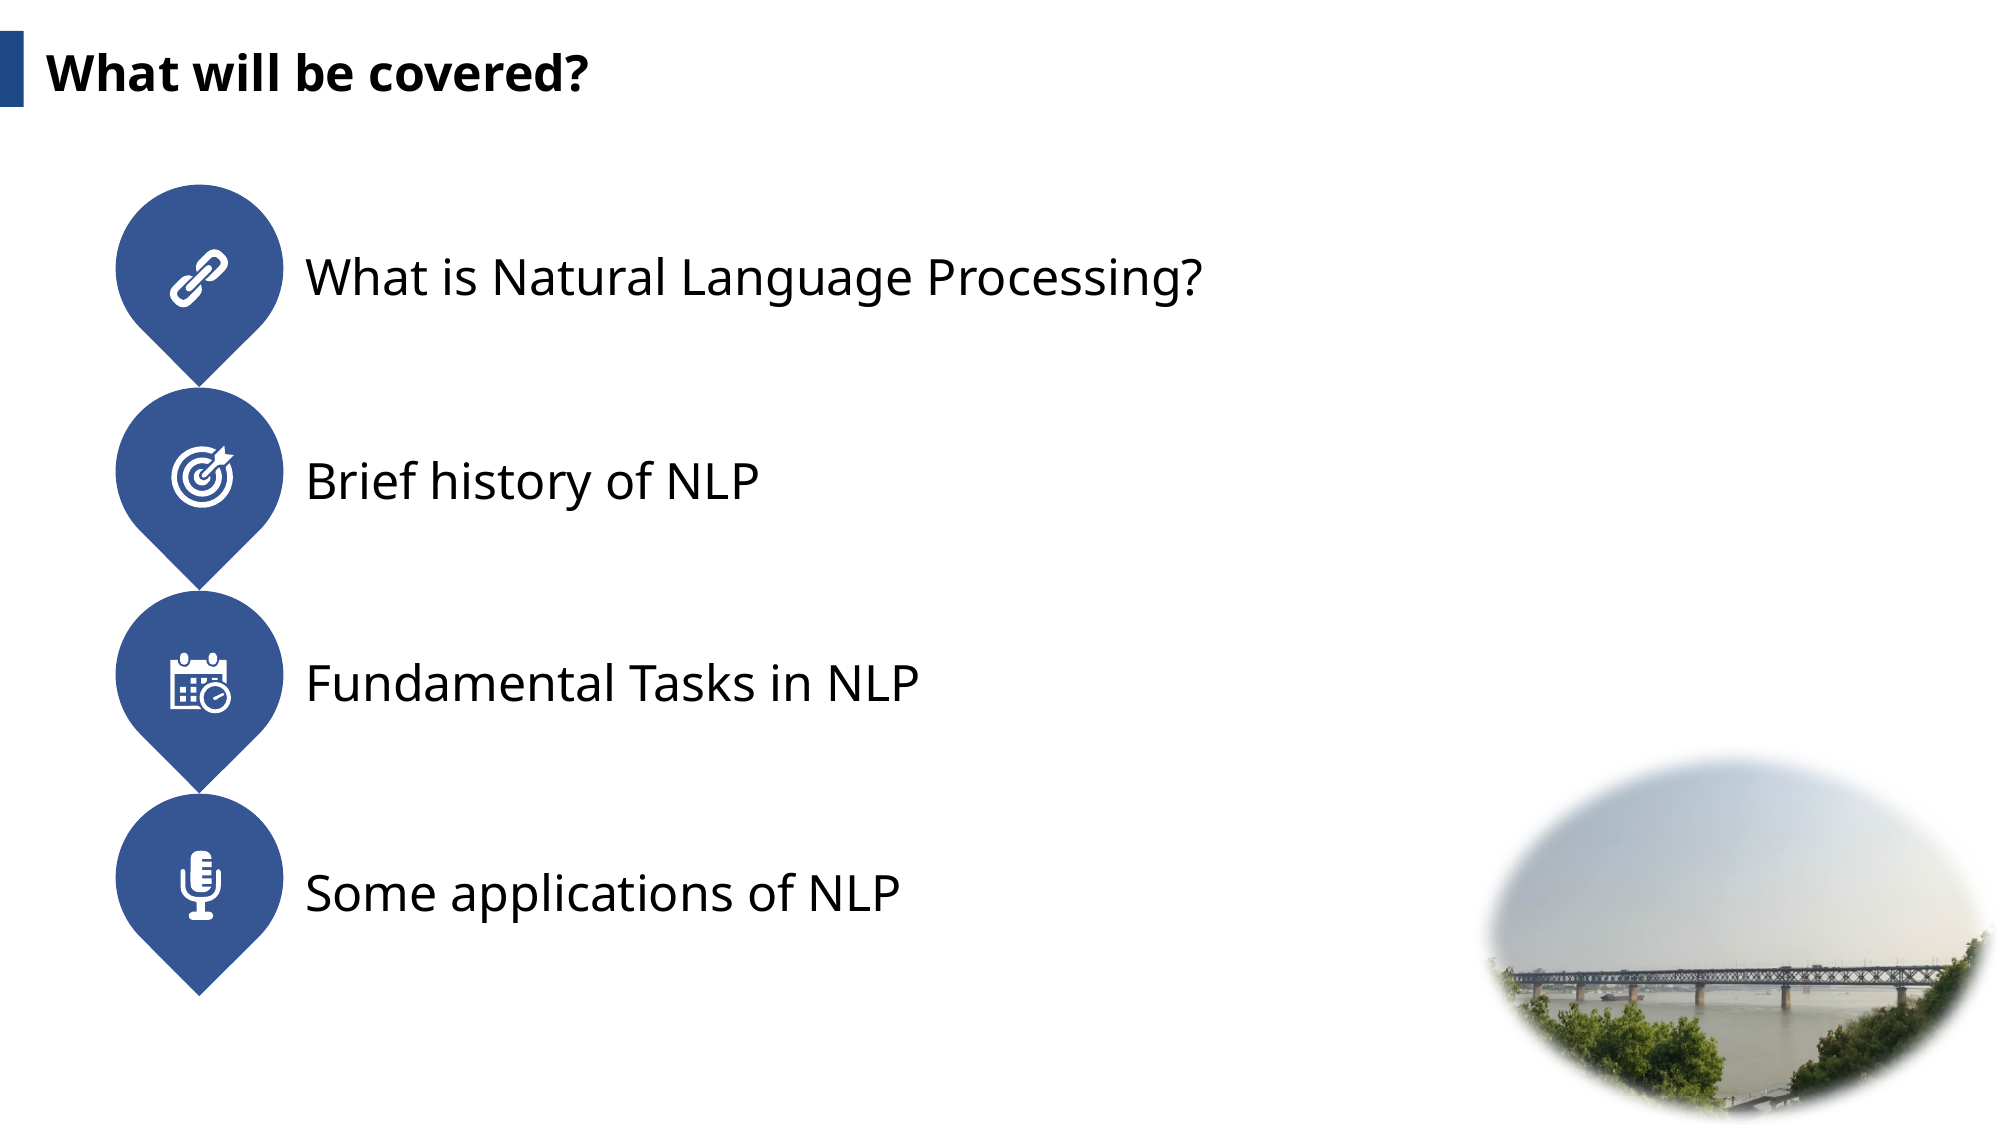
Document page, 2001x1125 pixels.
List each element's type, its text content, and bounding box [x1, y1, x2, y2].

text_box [170, 652, 232, 714]
text_box What will be covered? [32, 34, 605, 109]
text_box [114, 589, 285, 792]
text_box [114, 183, 285, 386]
text_box Some applications of NLP [290, 854, 1109, 929]
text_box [168, 248, 230, 309]
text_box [180, 850, 221, 920]
text_box [0, 30, 24, 107]
text_box [114, 386, 285, 589]
text_box What is Natural Language Processing? [290, 238, 1313, 314]
picture [1471, 741, 2000, 1125]
text_box [114, 792, 285, 998]
text_box Brief history of NLP [290, 442, 1017, 518]
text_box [168, 443, 236, 511]
text_box Fundamental Tasks in NLP [290, 643, 1017, 719]
